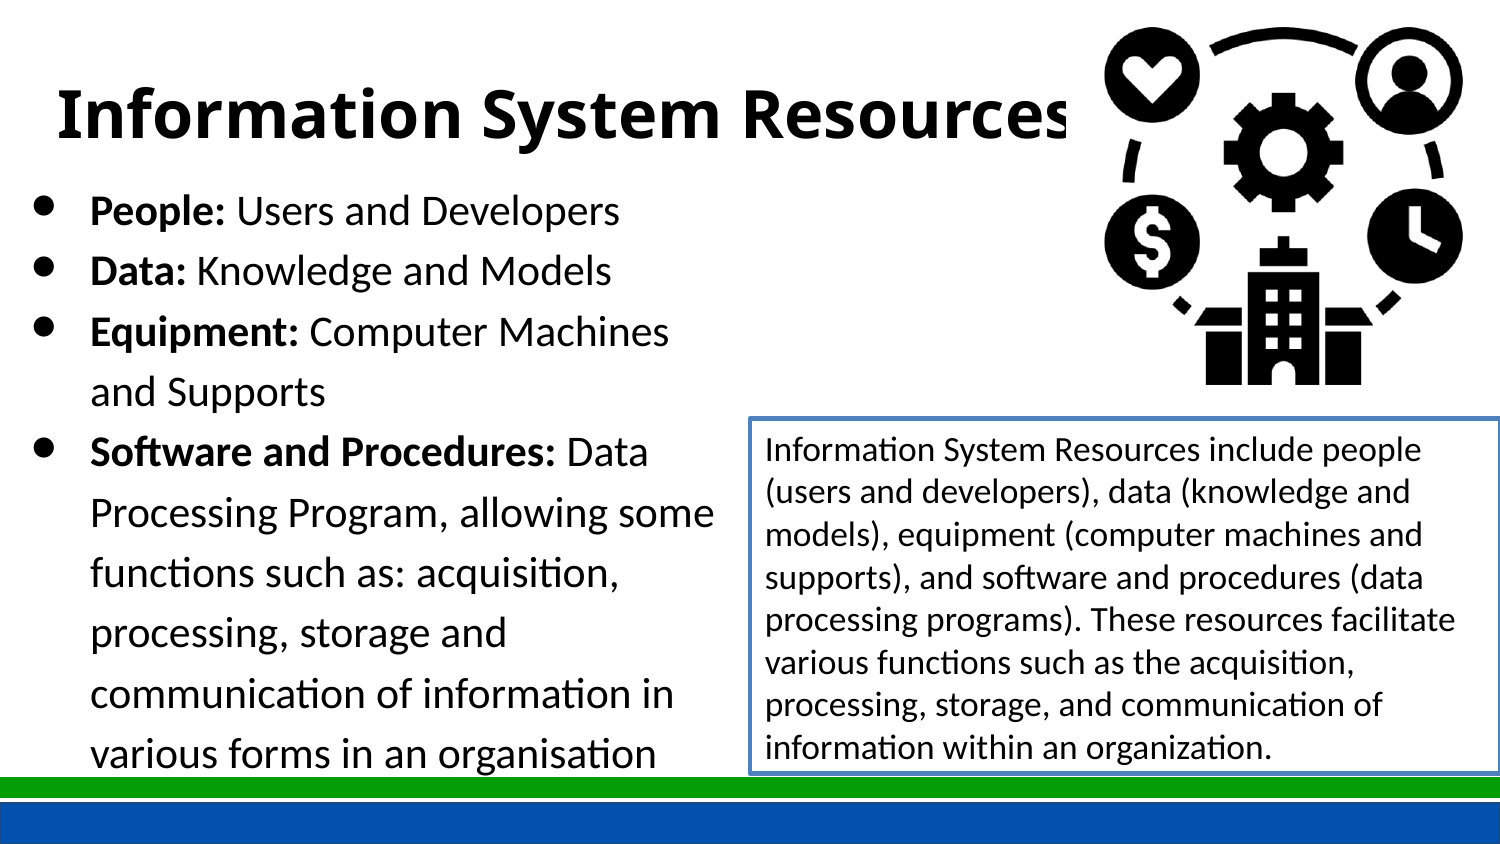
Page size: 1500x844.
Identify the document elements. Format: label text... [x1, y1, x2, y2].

text_box [0, 803, 1500, 844]
text_box [0, 777, 1500, 798]
text_box Information System Resources [57, 56, 1061, 153]
picture [1066, 0, 1500, 415]
text_box Information System Resources include people (users and developers), data (knowledge and models), equipment (computer machines and supports), and software and procedures (data processing programs). These resources facilitate various functions such as the acquisition, processing, storage, and communication of information within an organization. [750, 418, 1500, 774]
text_box People: Users and Developers Data: Knowledge and Models Equipment: Computer Machines and Supports Software and Procedures: Data Processing Program, allowing some functions such as: acquisition, processing, storage and communication of information in various forms in an organisation [0, 158, 750, 777]
